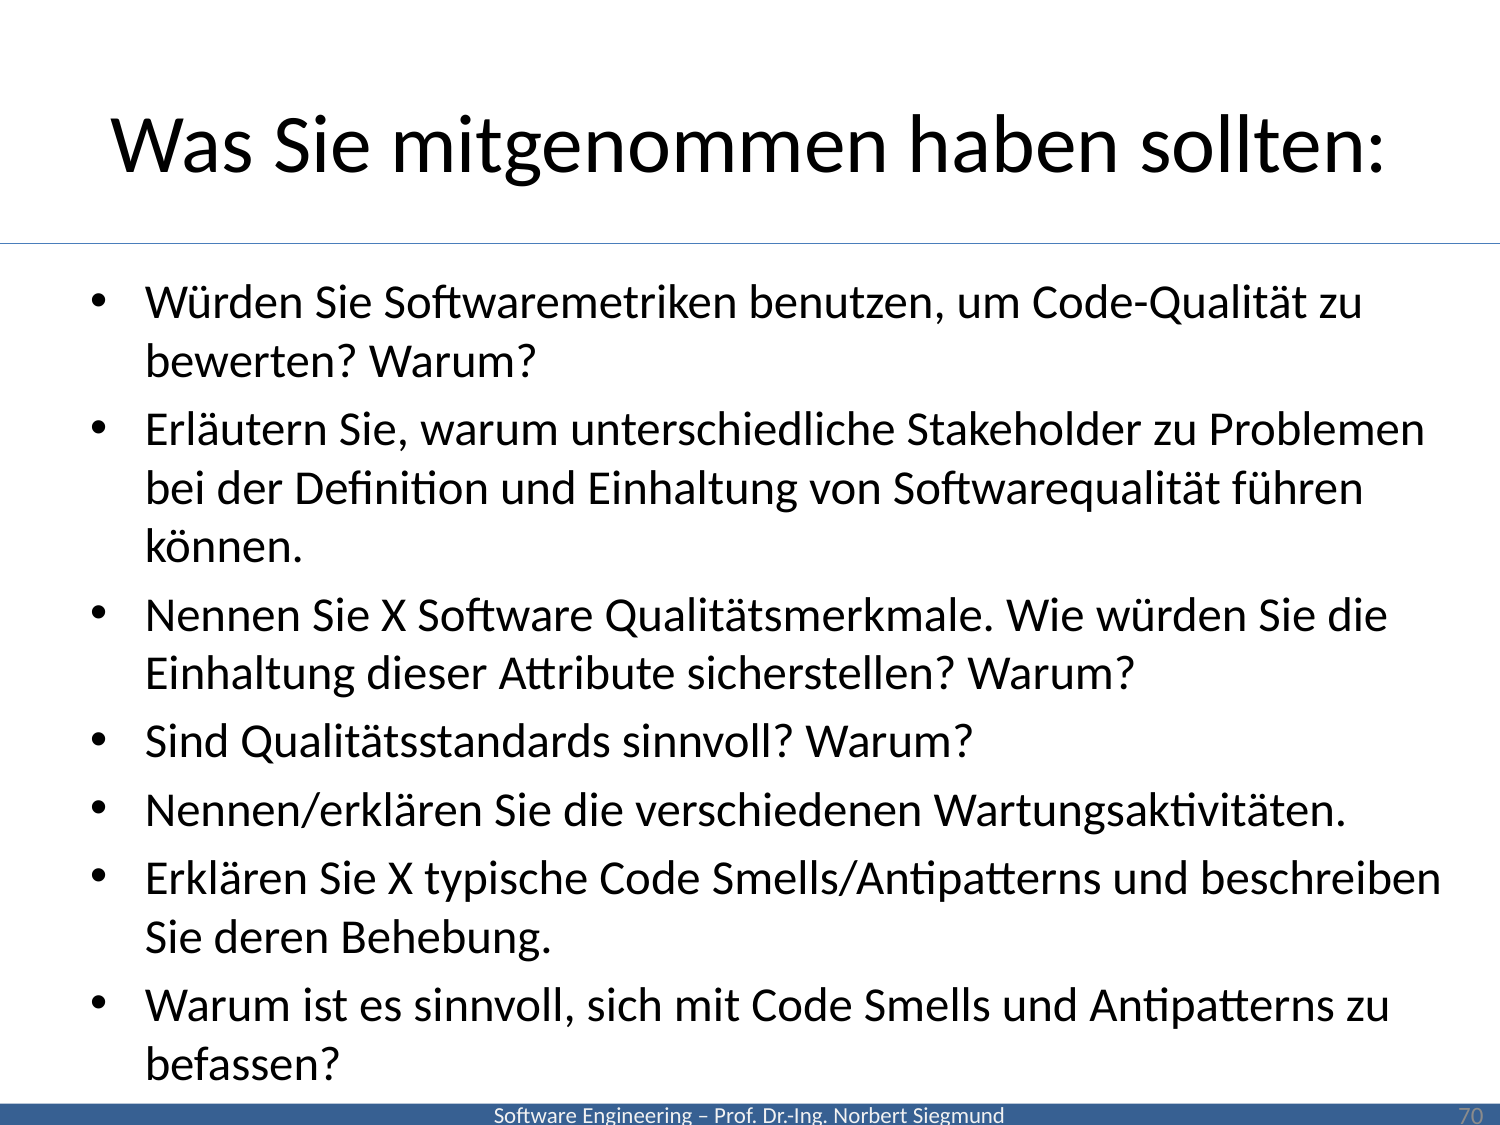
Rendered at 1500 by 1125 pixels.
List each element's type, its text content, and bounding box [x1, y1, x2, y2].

title Was Sie mitgenommen haben sollten: [75, 45, 1425, 233]
list Würden Sie Softwaremetriken benutzen, um Code-Qualität zu bewerten? Warum? Erläutern Sie, warum unterschiedliche Stakeholder zu Problemen bei der Definition und Einhaltung von Softwarequalität führen können. Nennen Sie X Software Qualitätsmerkmale. Wie würden Sie die Einhaltung dieser Attribute sicherstellen? Warum? Sind Qualitätsstandards sinnvoll? Warum? Nennen/erklären Sie die verschiedenen Wartungsaktivitäten. Erklären Sie X typische Code Smells/Antipatterns und beschreiben Sie deren Behebung. Warum ist es sinnvoll, sich mit Code Smells und Antipatterns zu befassen? [75, 262, 1495, 1104]
slide_number 70 [1148, 1084, 1499, 1125]
